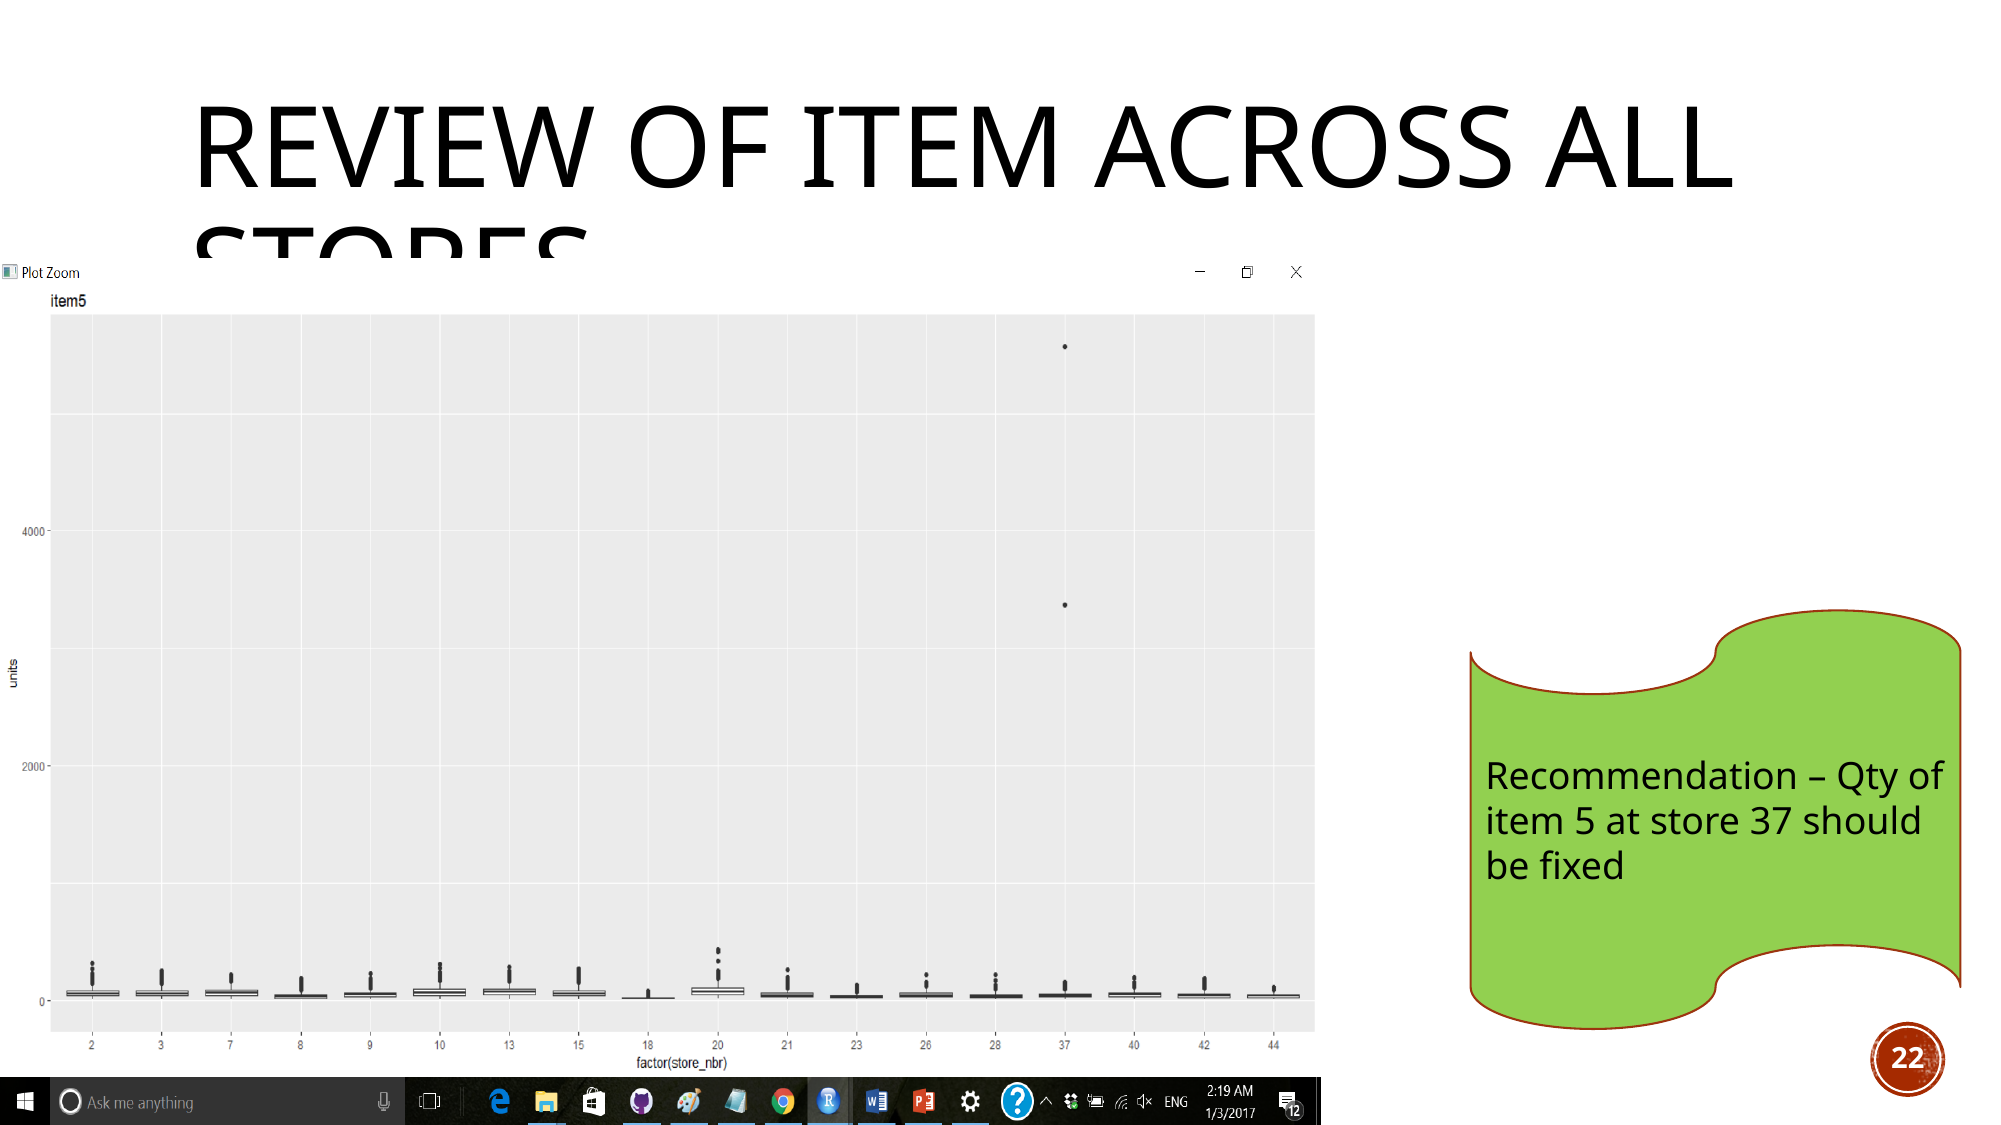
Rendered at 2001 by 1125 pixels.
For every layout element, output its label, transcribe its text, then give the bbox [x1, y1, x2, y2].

slide_number 22 [1855, 1028, 1961, 1089]
picture [0, 258, 1321, 1125]
text_box Recommendation – Qty of item 5 at store 37 should be fixed [1469, 609, 1962, 1031]
title Review of item across all stores [175, 79, 1826, 344]
